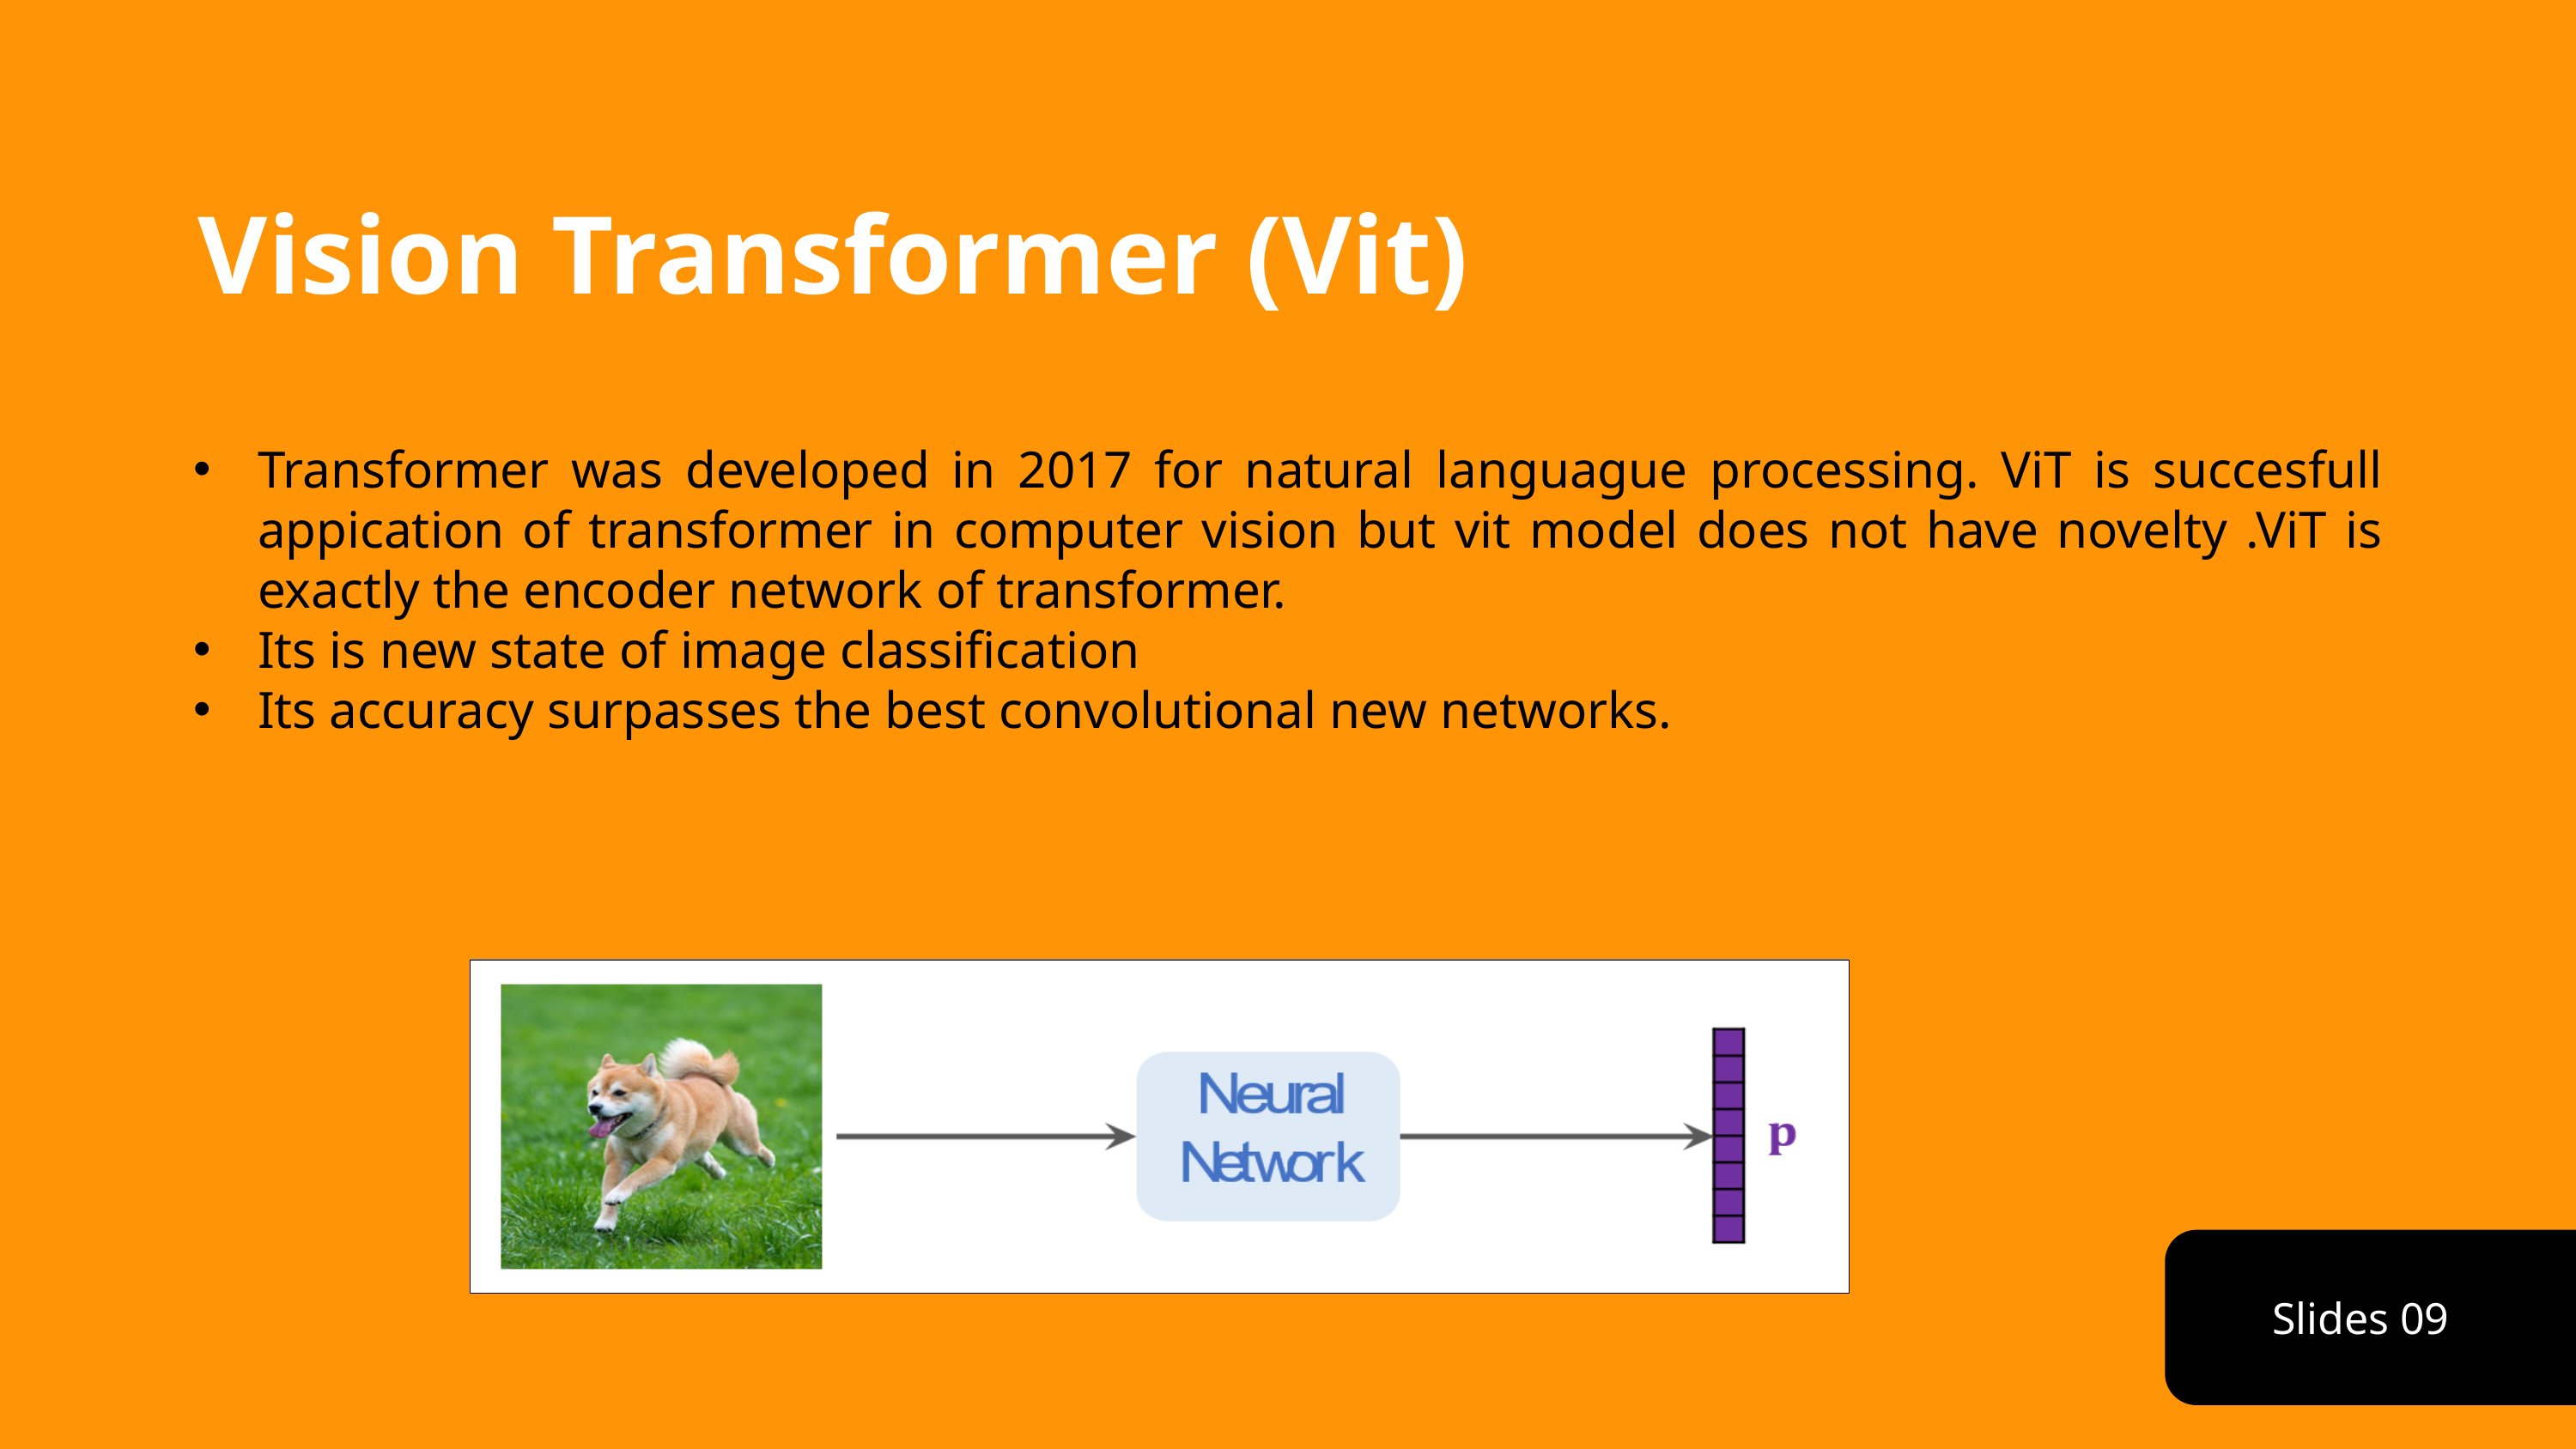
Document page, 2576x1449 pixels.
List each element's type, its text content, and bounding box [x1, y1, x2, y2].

text_box Transformer was developed in 2017 for natural languague processing. ViT is succesfull appication of transformer in computer vision but vit model does not have novelty .ViT is exactly the encoder network of transformer. Its is new state of image classification Its accuracy surpasses the best convolutional new networks. [192, 438, 2383, 907]
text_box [2165, 1229, 2576, 1406]
picture [470, 959, 1849, 1294]
text_box Vision Transformer (Vit) [197, 155, 1755, 316]
